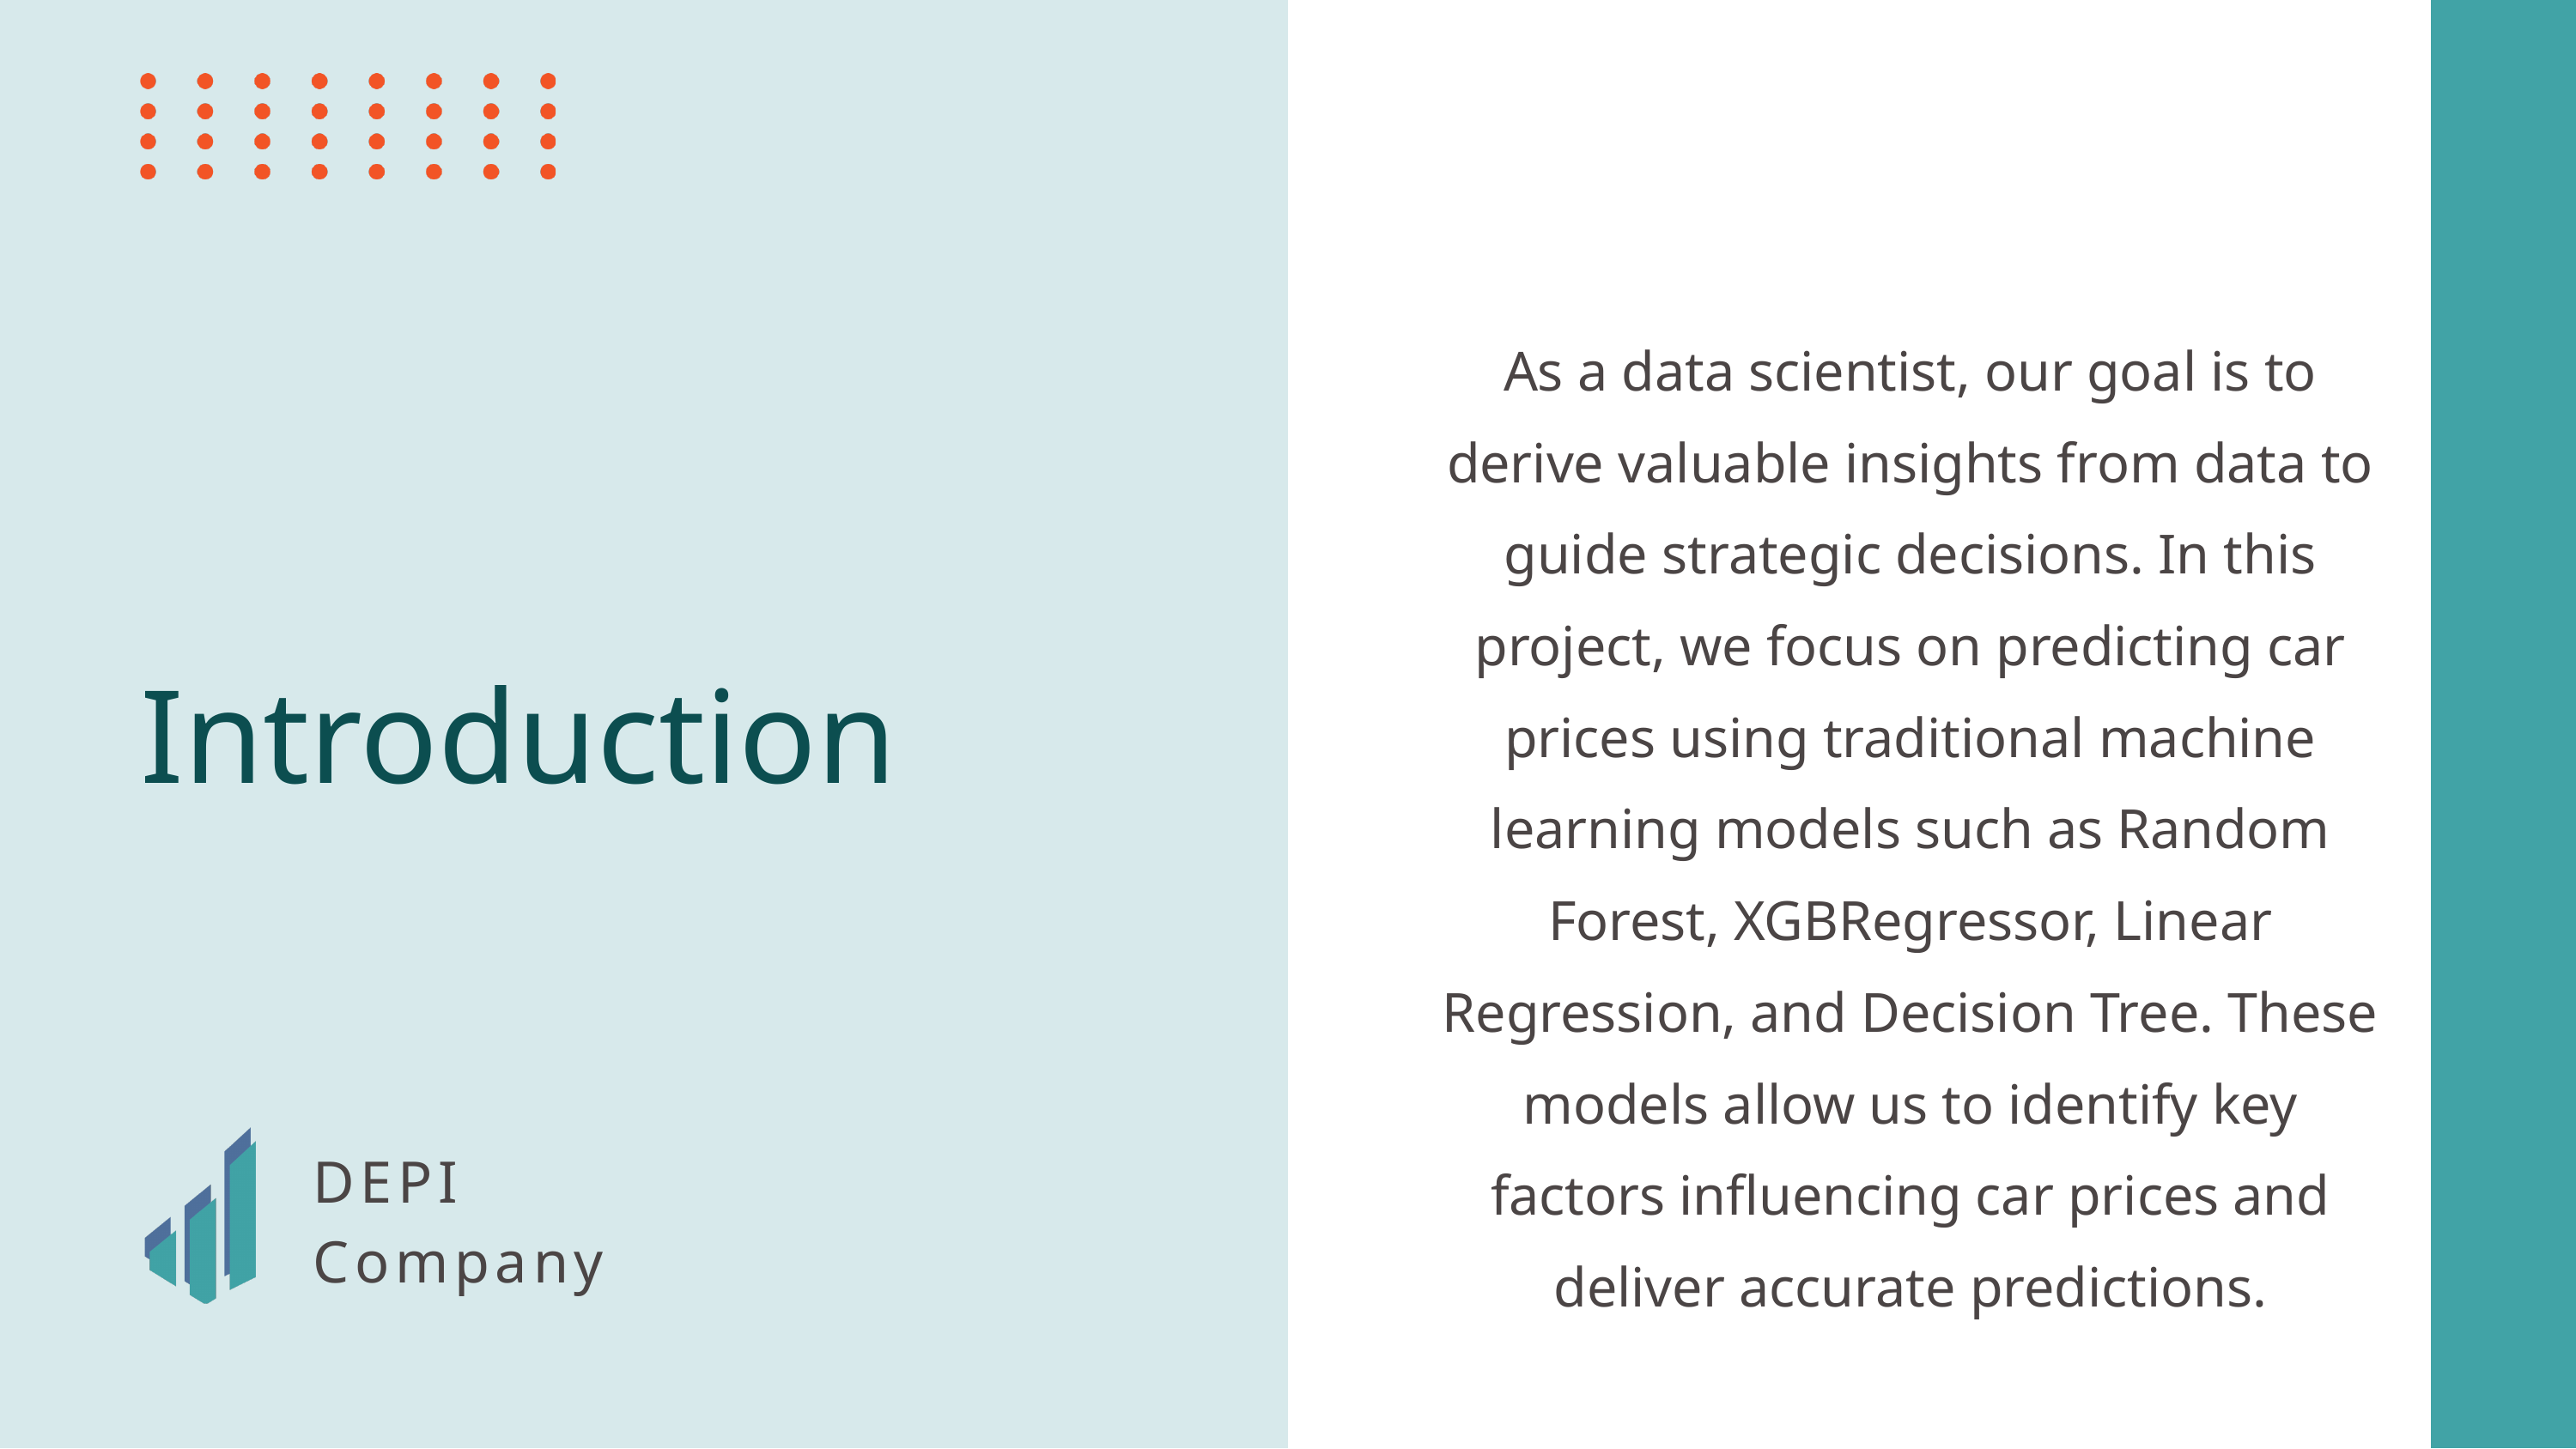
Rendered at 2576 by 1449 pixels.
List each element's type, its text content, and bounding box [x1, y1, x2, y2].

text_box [0, 0, 1289, 1449]
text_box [2430, 0, 2576, 1449]
text_box As a data scientist, our goal is to derive valuable insights from data to guide strategic decisions. In this project, we focus on predicting car prices using traditional machine learning models such as Random Forest, XGBRegressor, Linear Regression, and Decision Tree. These models allow us to identify key factors influencing car prices and deliver accurate predictions. [1439, 310, 2382, 1319]
